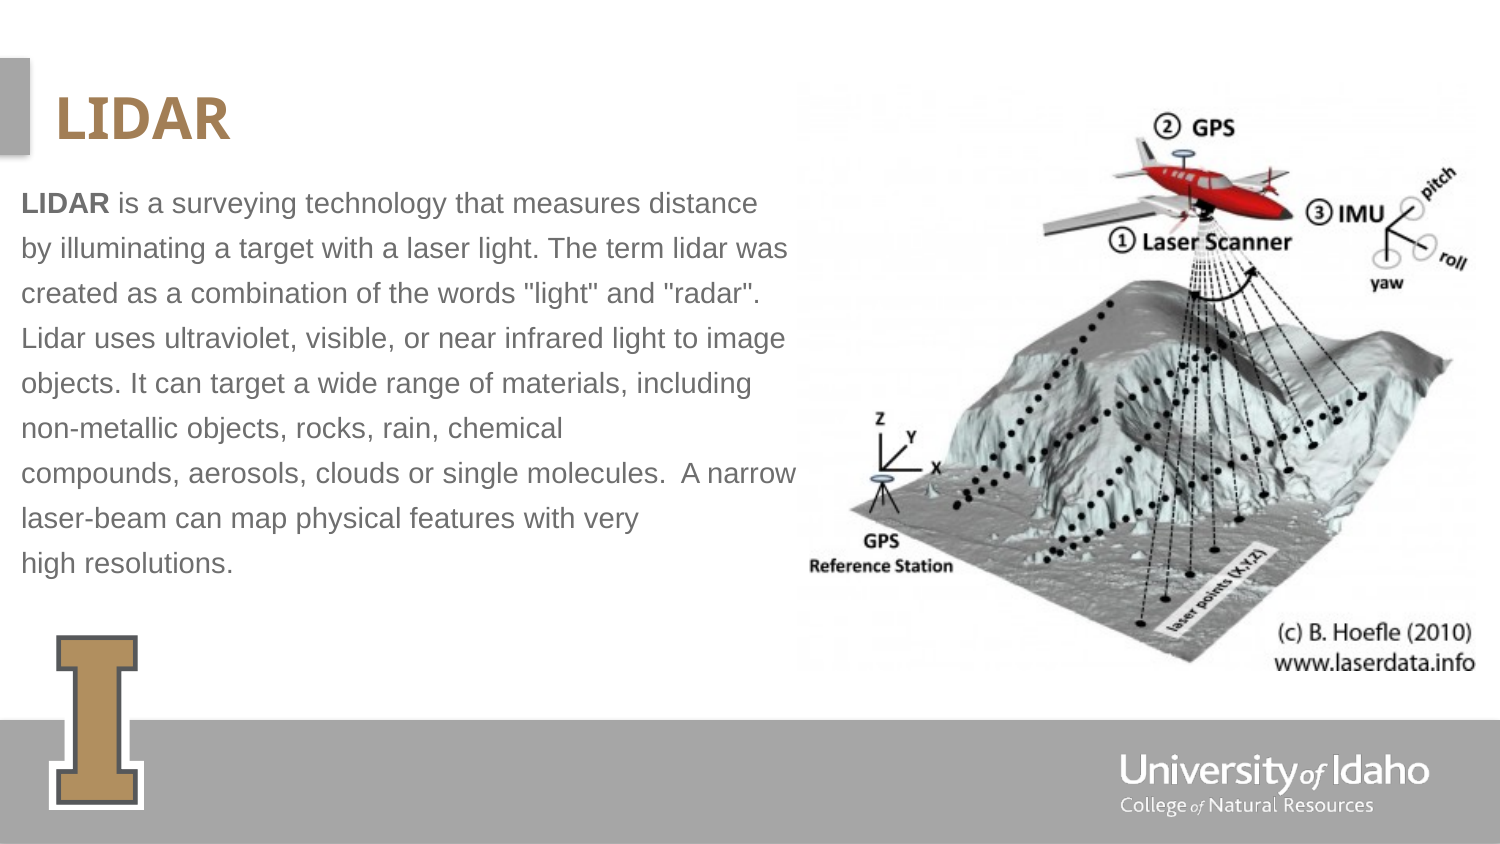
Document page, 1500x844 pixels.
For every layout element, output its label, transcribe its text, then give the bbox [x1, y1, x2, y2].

picture [796, 81, 1477, 672]
title Lidar [54, 80, 797, 174]
list LIDAR is a surveying technology that measures distance by illuminating a target with a laser light. The term lidar was created as a combination of the words "light" and "radar". Lidar uses ultraviolet, visible, or near infrared light to image objects. It can target a wide range of materials, including non-metallic objects, rocks, rain, chemical compounds, aerosols, clouds or single molecules. A narrow laser-beam can map physical features with very high resolutions. [20, 174, 791, 550]
